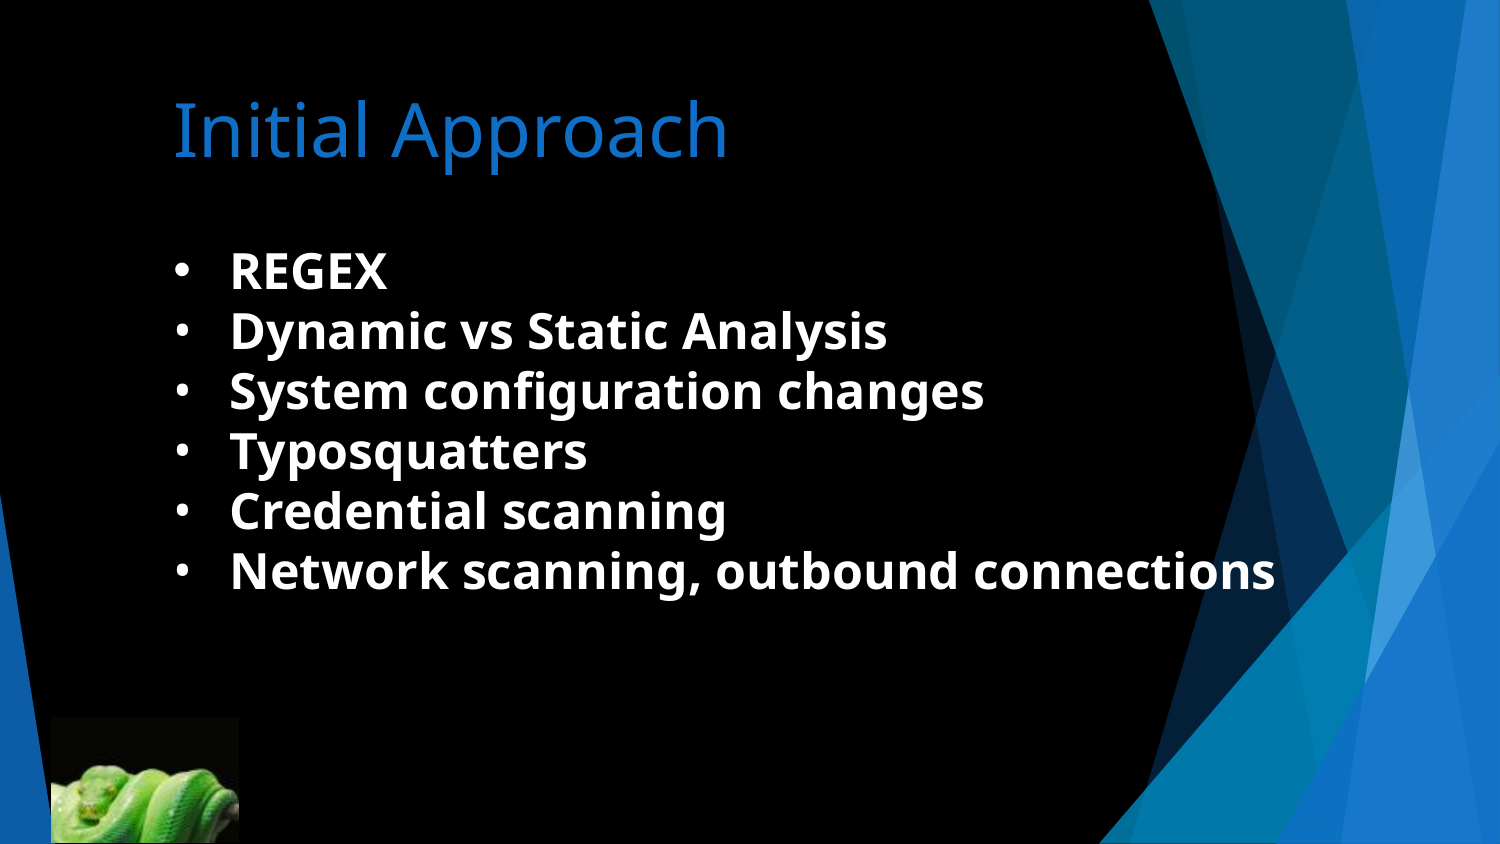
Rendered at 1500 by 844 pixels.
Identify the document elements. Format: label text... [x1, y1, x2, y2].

picture [51, 717, 240, 843]
text_box REGEX Dynamic vs Static Analysis System configuration changes Typosquatters Credential scanning Network scanning, outbound connections [158, 231, 1500, 642]
title Initial Approach [158, 75, 1413, 211]
